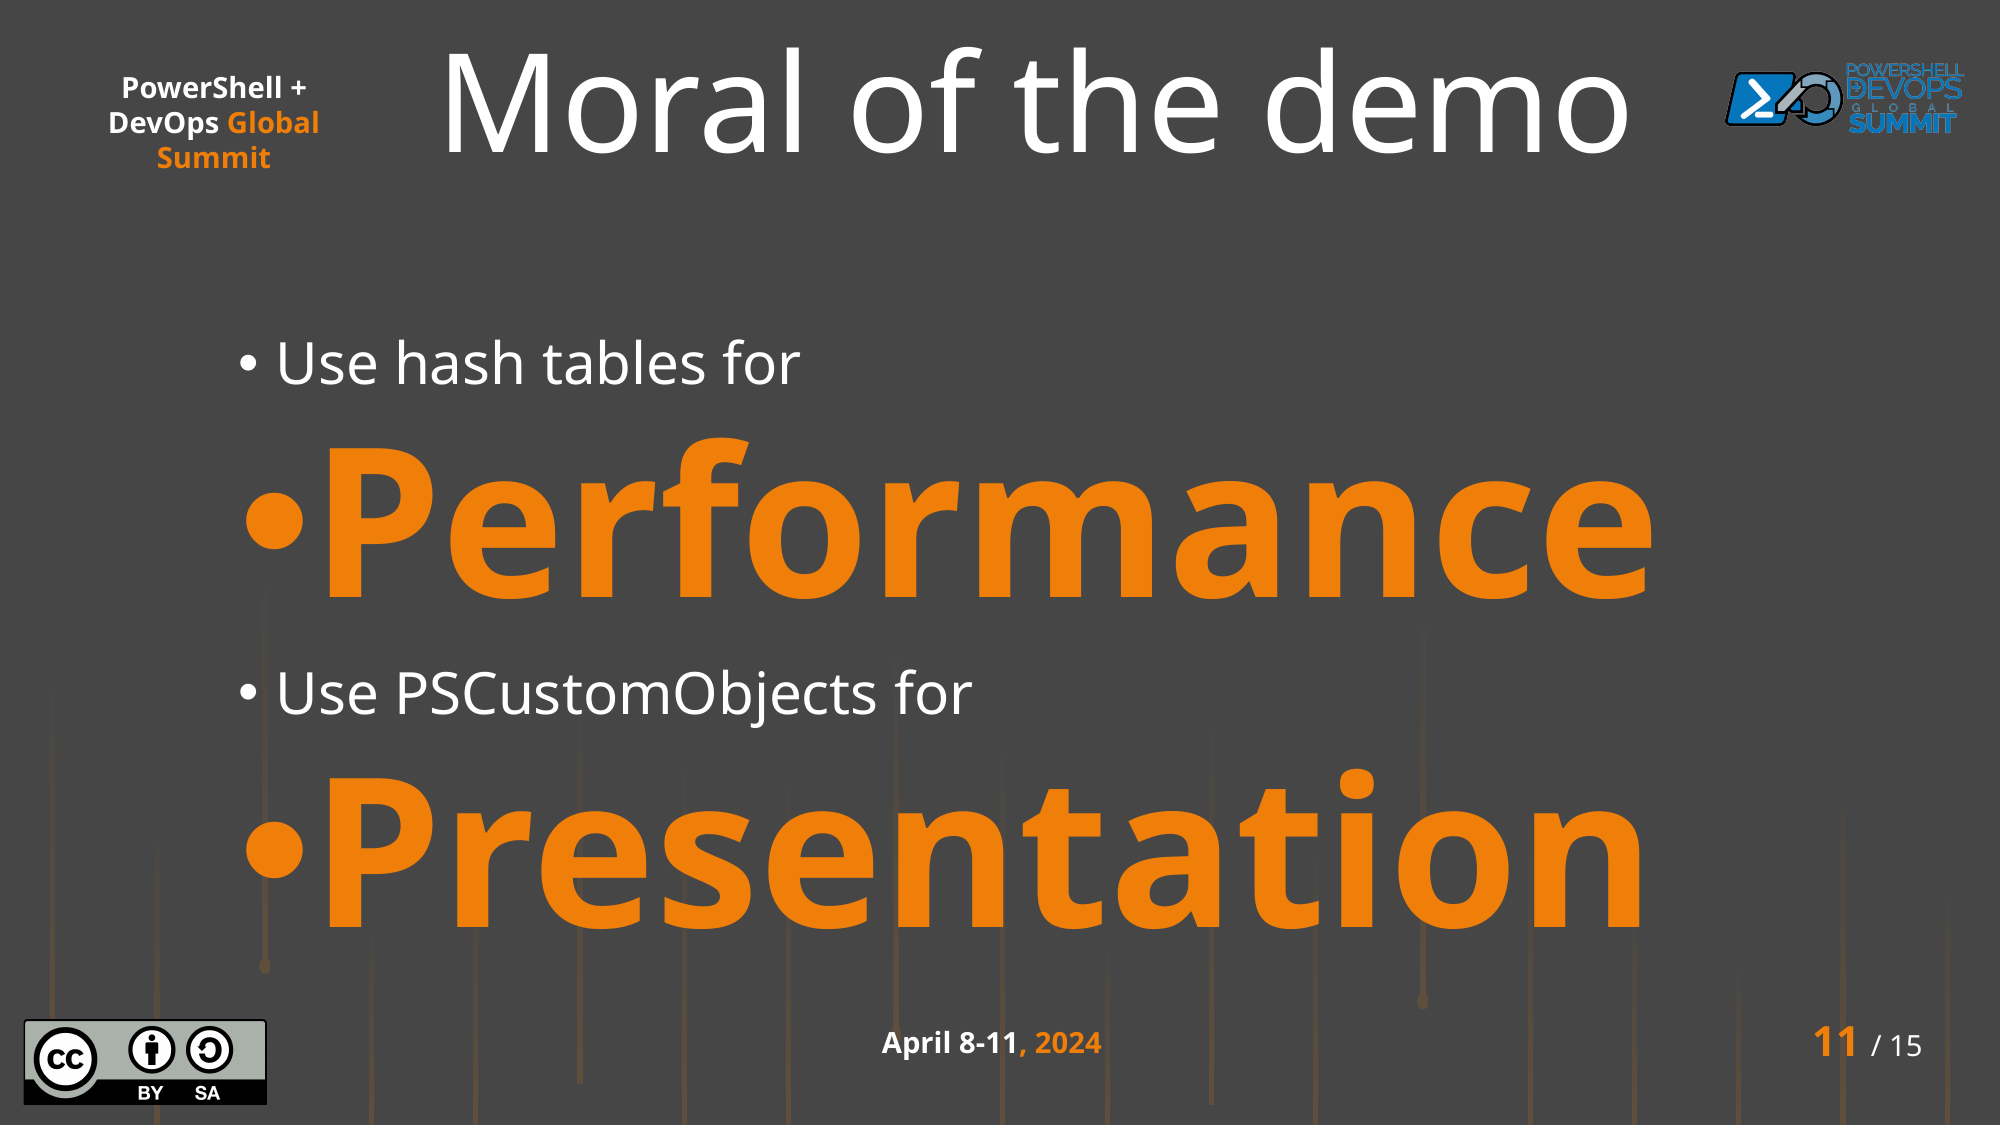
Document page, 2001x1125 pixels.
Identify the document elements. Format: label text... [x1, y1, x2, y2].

picture [1725, 61, 1965, 139]
picture [23, 1019, 267, 1105]
title Moral of the demo [367, 25, 1704, 244]
list Use hash tables for Performance Use PSCustomObjects for Presentation [223, 326, 1849, 704]
